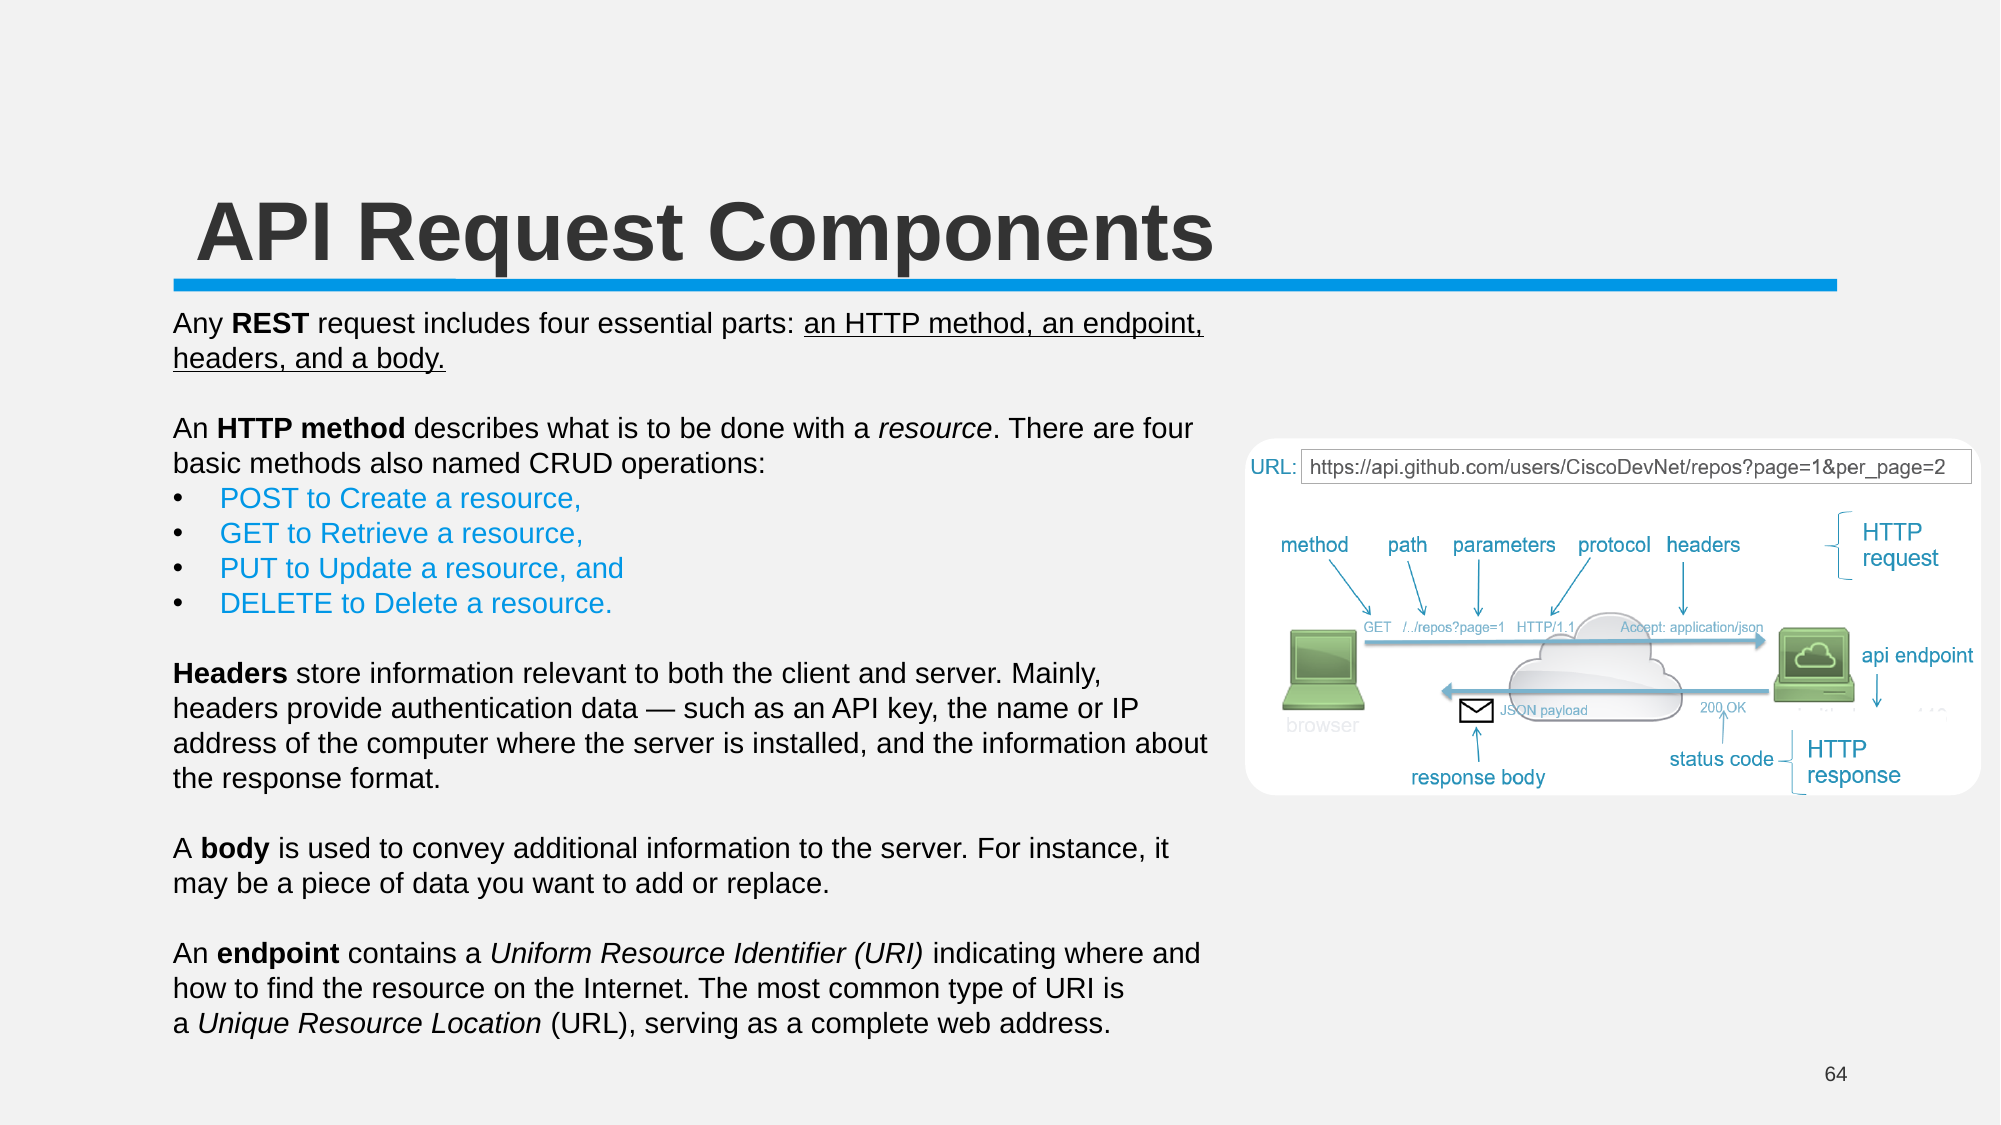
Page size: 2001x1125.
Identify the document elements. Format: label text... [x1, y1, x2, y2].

slide_number 64 [1412, 1042, 1863, 1103]
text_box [1244, 438, 1982, 796]
title API Request Components [180, 47, 1830, 285]
text_box Any REST request includes four essential parts: an HTTP method, an endpoint, headers, and a body. An HTTP method describes what is to be done with a resource. There are four basic methods also named CRUD operations: POST to Create a resource, GET to Retrieve a resource, PUT to Update a resource, and DELETE to Delete a resource. Headers store information relevant to both the client and server. Mainly, headers provide authentication data — such as an API key, the name or IP address of the computer where the server is installed, and the information about the response format. A body is used to convey additional information to the server. For instance, it may be a piece of data you want to add or replace. An endpoint contains a Uniform Resource Identifier (URI) indicating where and how to find the resource on the Internet. The most common type of URI is a Unique Resource Location (URL), serving as a complete web address. [158, 297, 1229, 1047]
